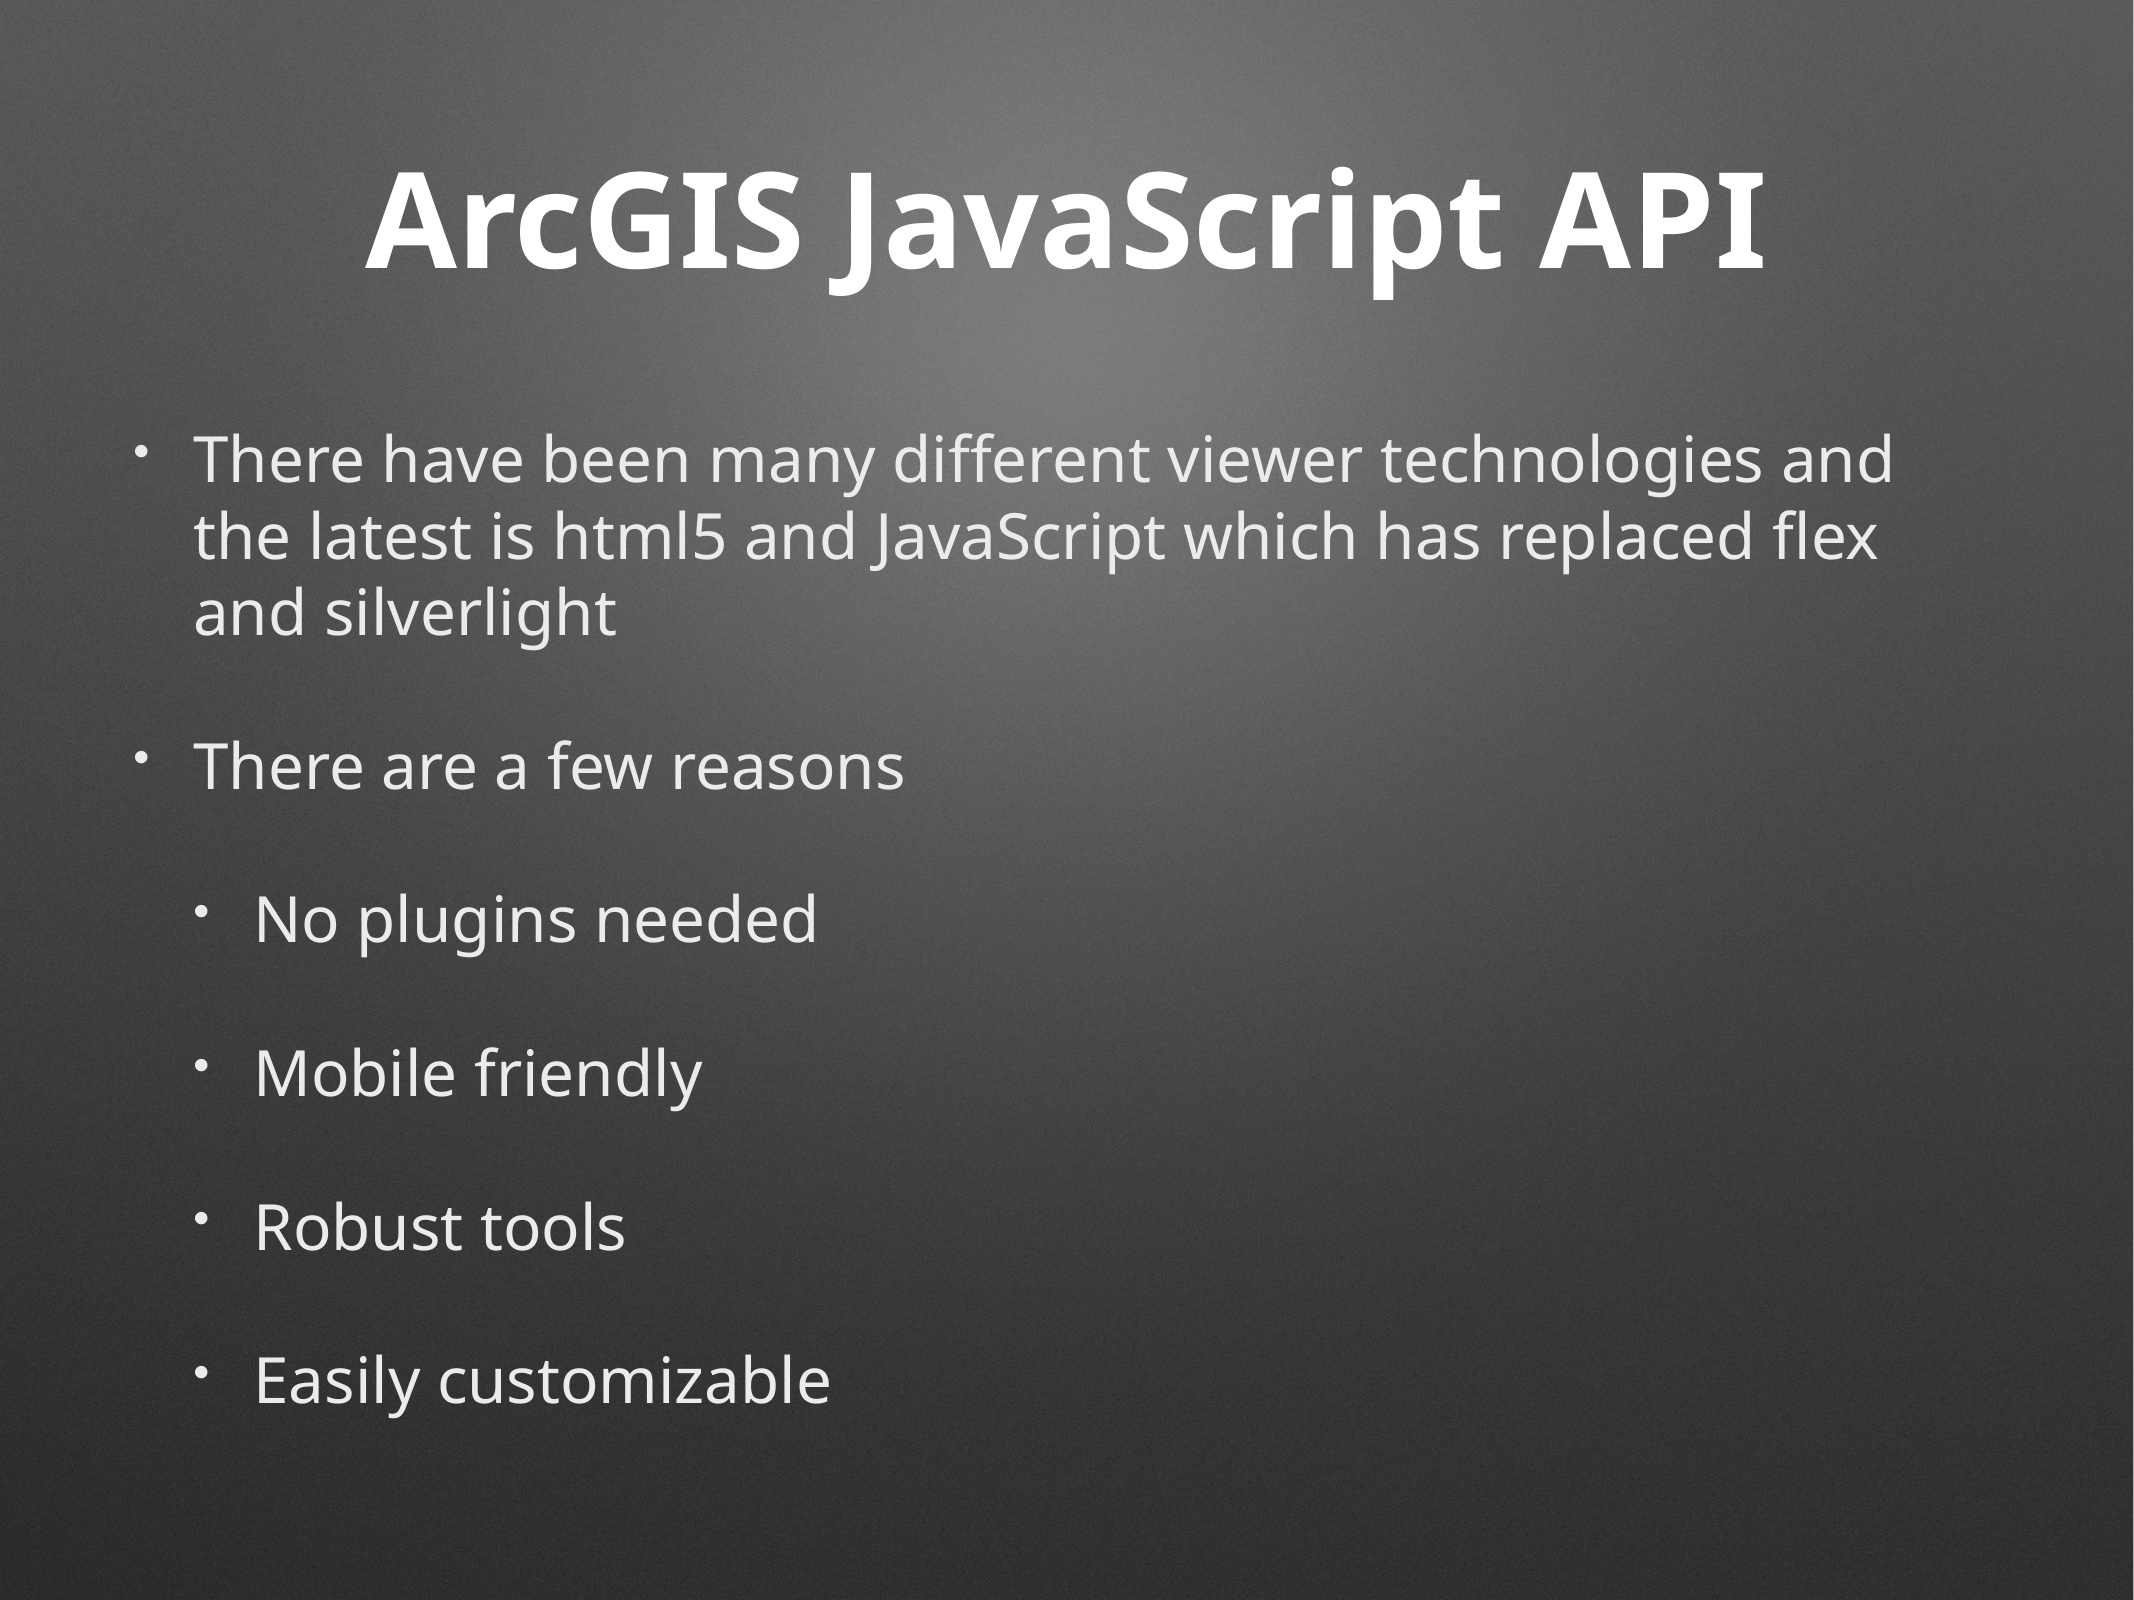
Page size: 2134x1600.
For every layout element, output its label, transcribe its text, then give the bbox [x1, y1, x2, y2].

picture [0, 0, 2134, 1600]
list There have been many different viewer technologies and the latest is html5 and JavaScript which has replaced flex and silverlight There are a few reasons No plugins needed Mobile friendly Robust tools Easily customizable [124, 395, 2009, 1441]
title ArcGIS JavaScript API [124, 39, 2009, 393]
